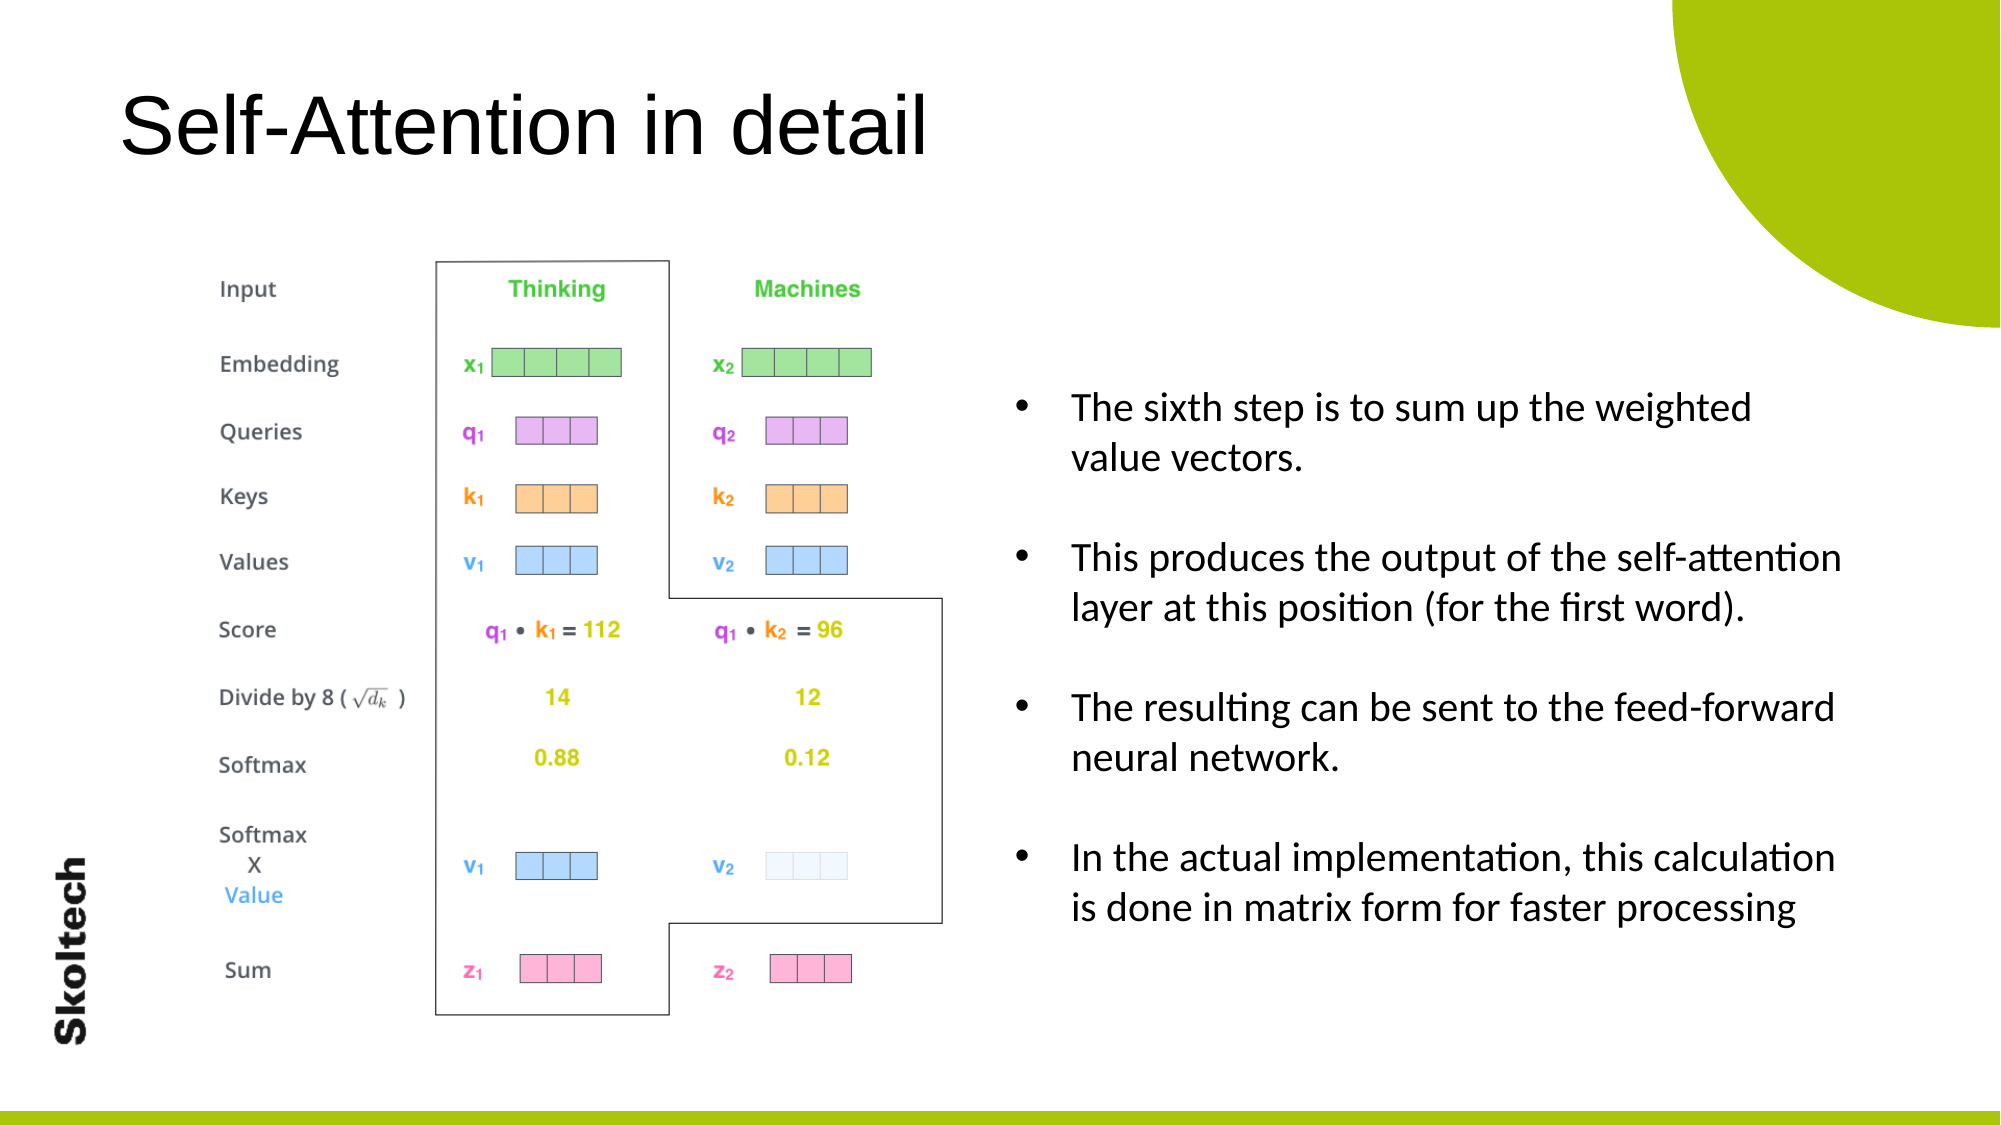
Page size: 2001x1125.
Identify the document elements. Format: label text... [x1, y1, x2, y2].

picture [54, 853, 86, 1050]
text_box The sixth step is to sum up the weighted value vectors. This produces the output of the self-attention layer at this position (for the first word). The resulting can be sent to the feed-forward neural network. In the actual implementation, this calculation is done in matrix form for faster processing [1004, 322, 1860, 938]
picture [180, 250, 1001, 1029]
text_box Self-Attention in detail [105, 63, 1841, 289]
